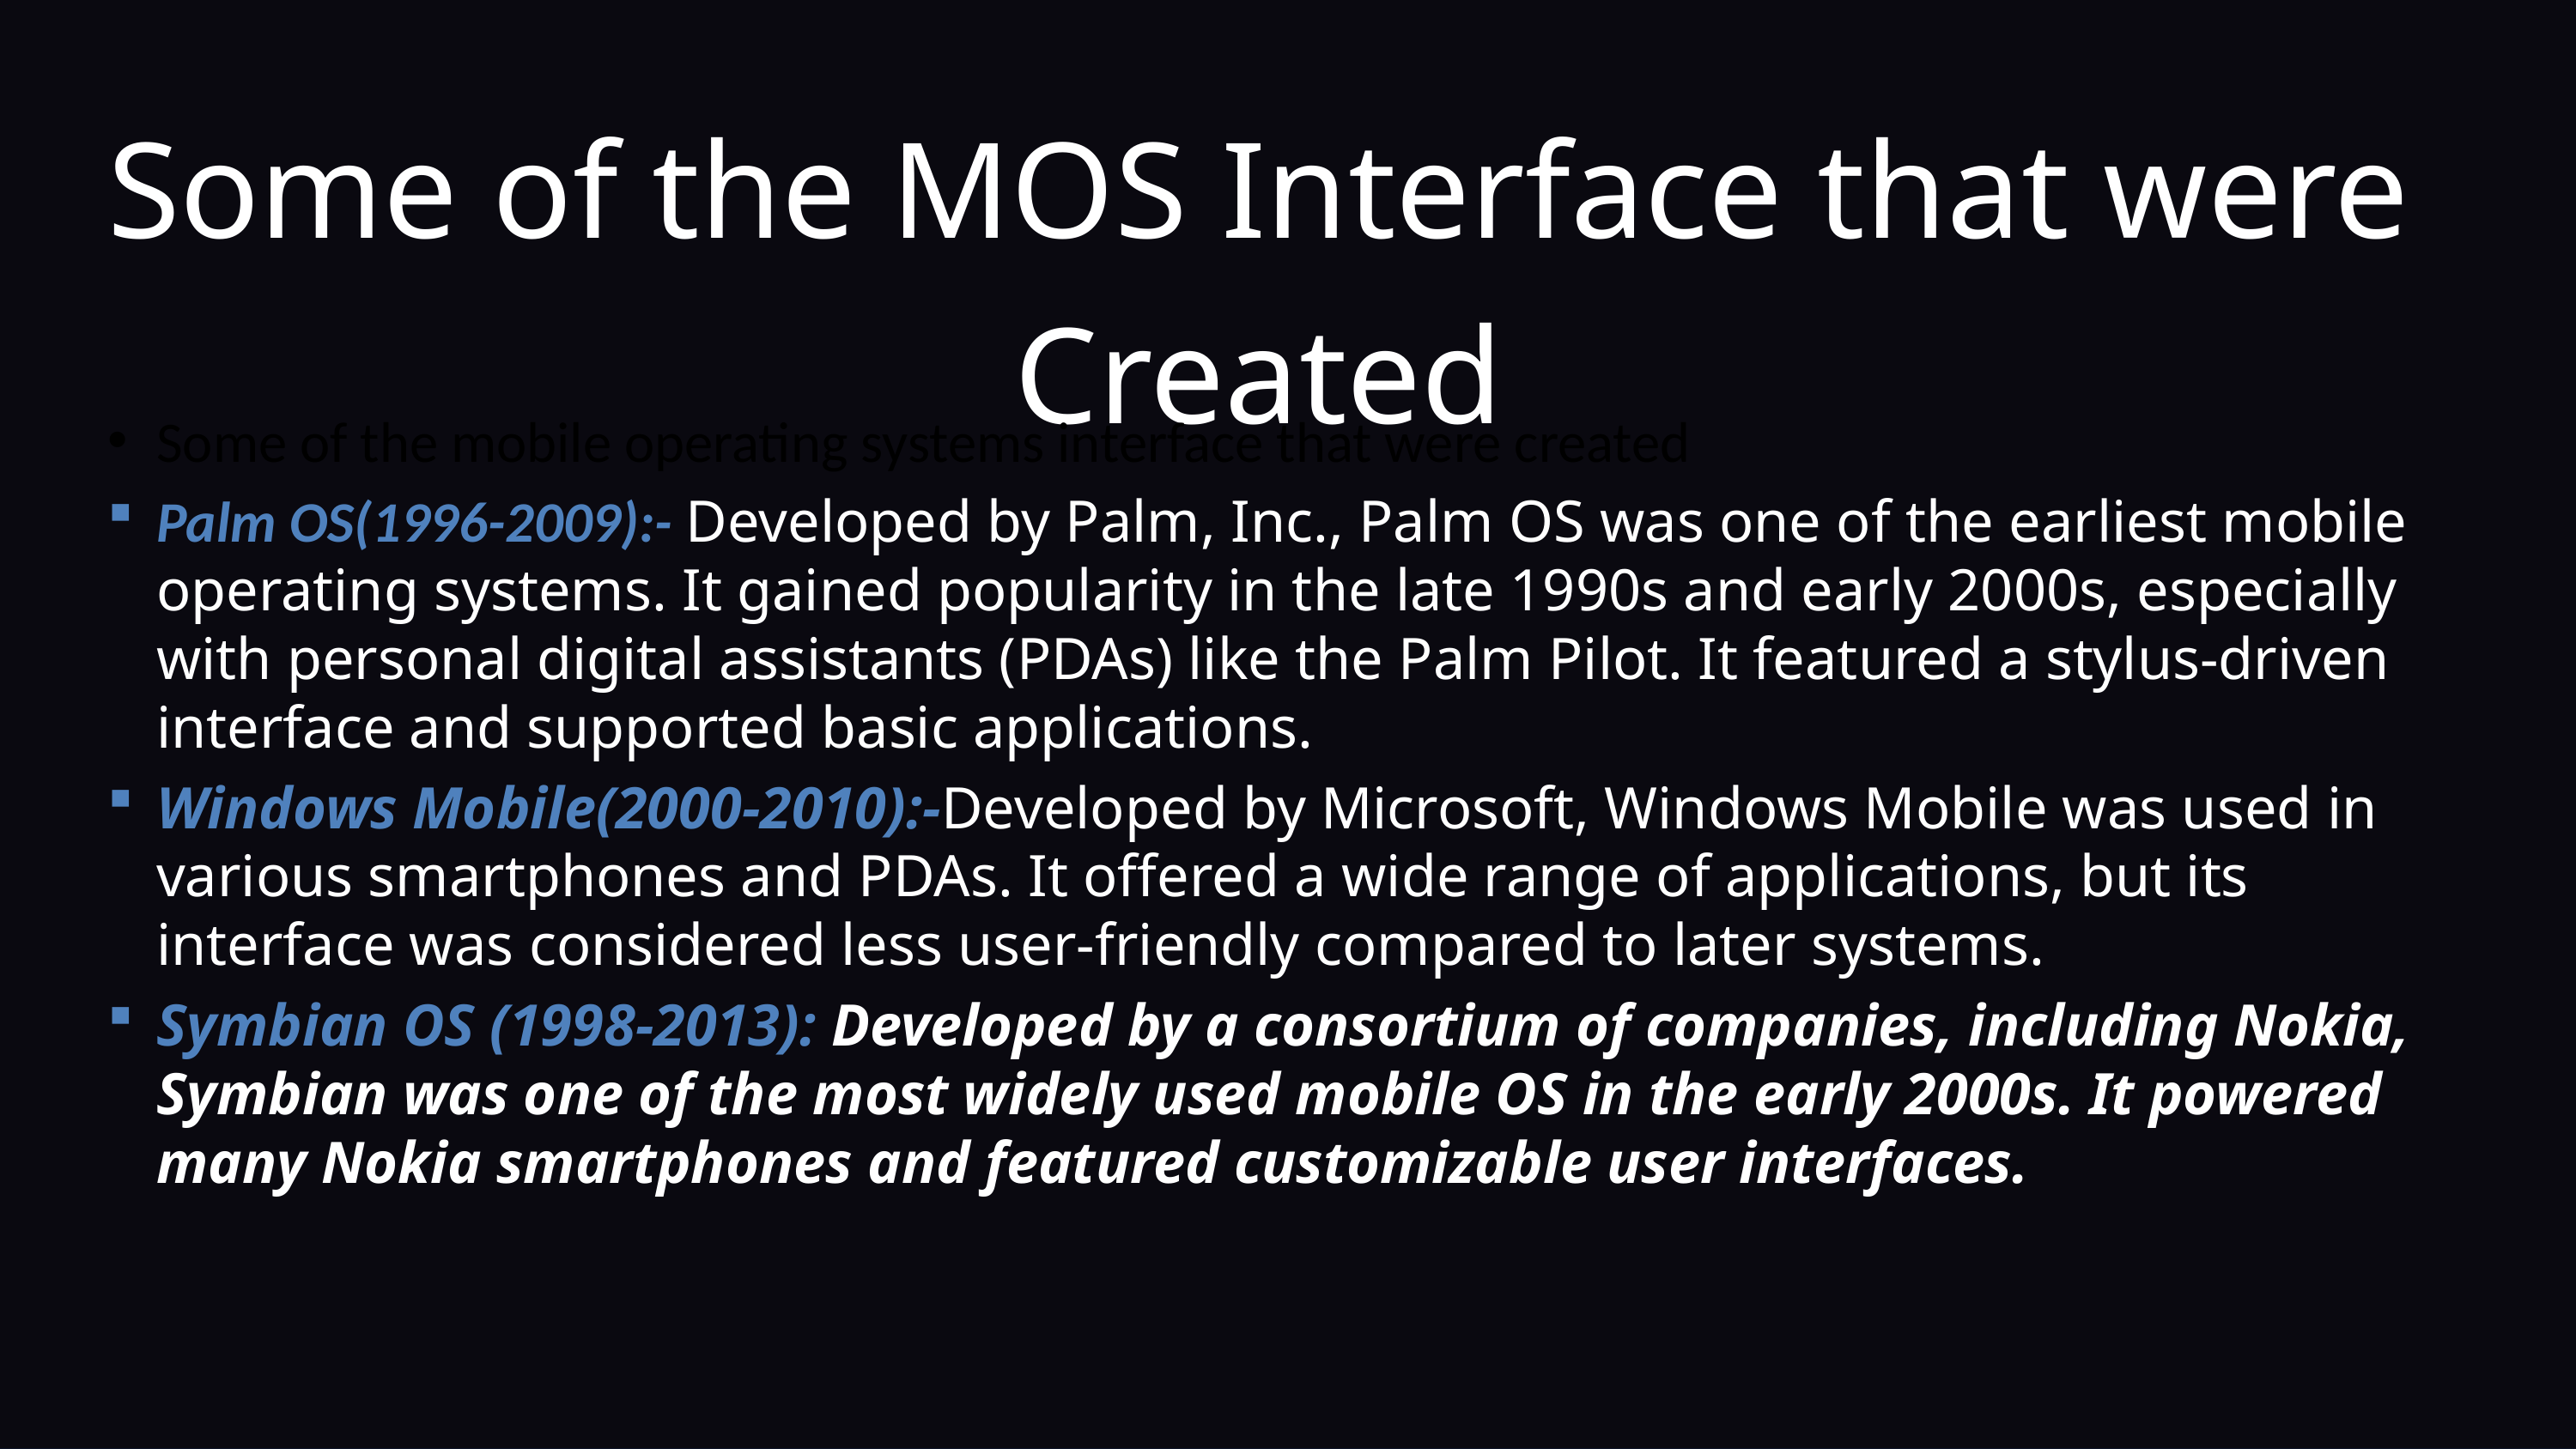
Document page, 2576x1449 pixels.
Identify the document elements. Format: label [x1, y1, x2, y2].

text_box [0, 0, 2576, 1449]
